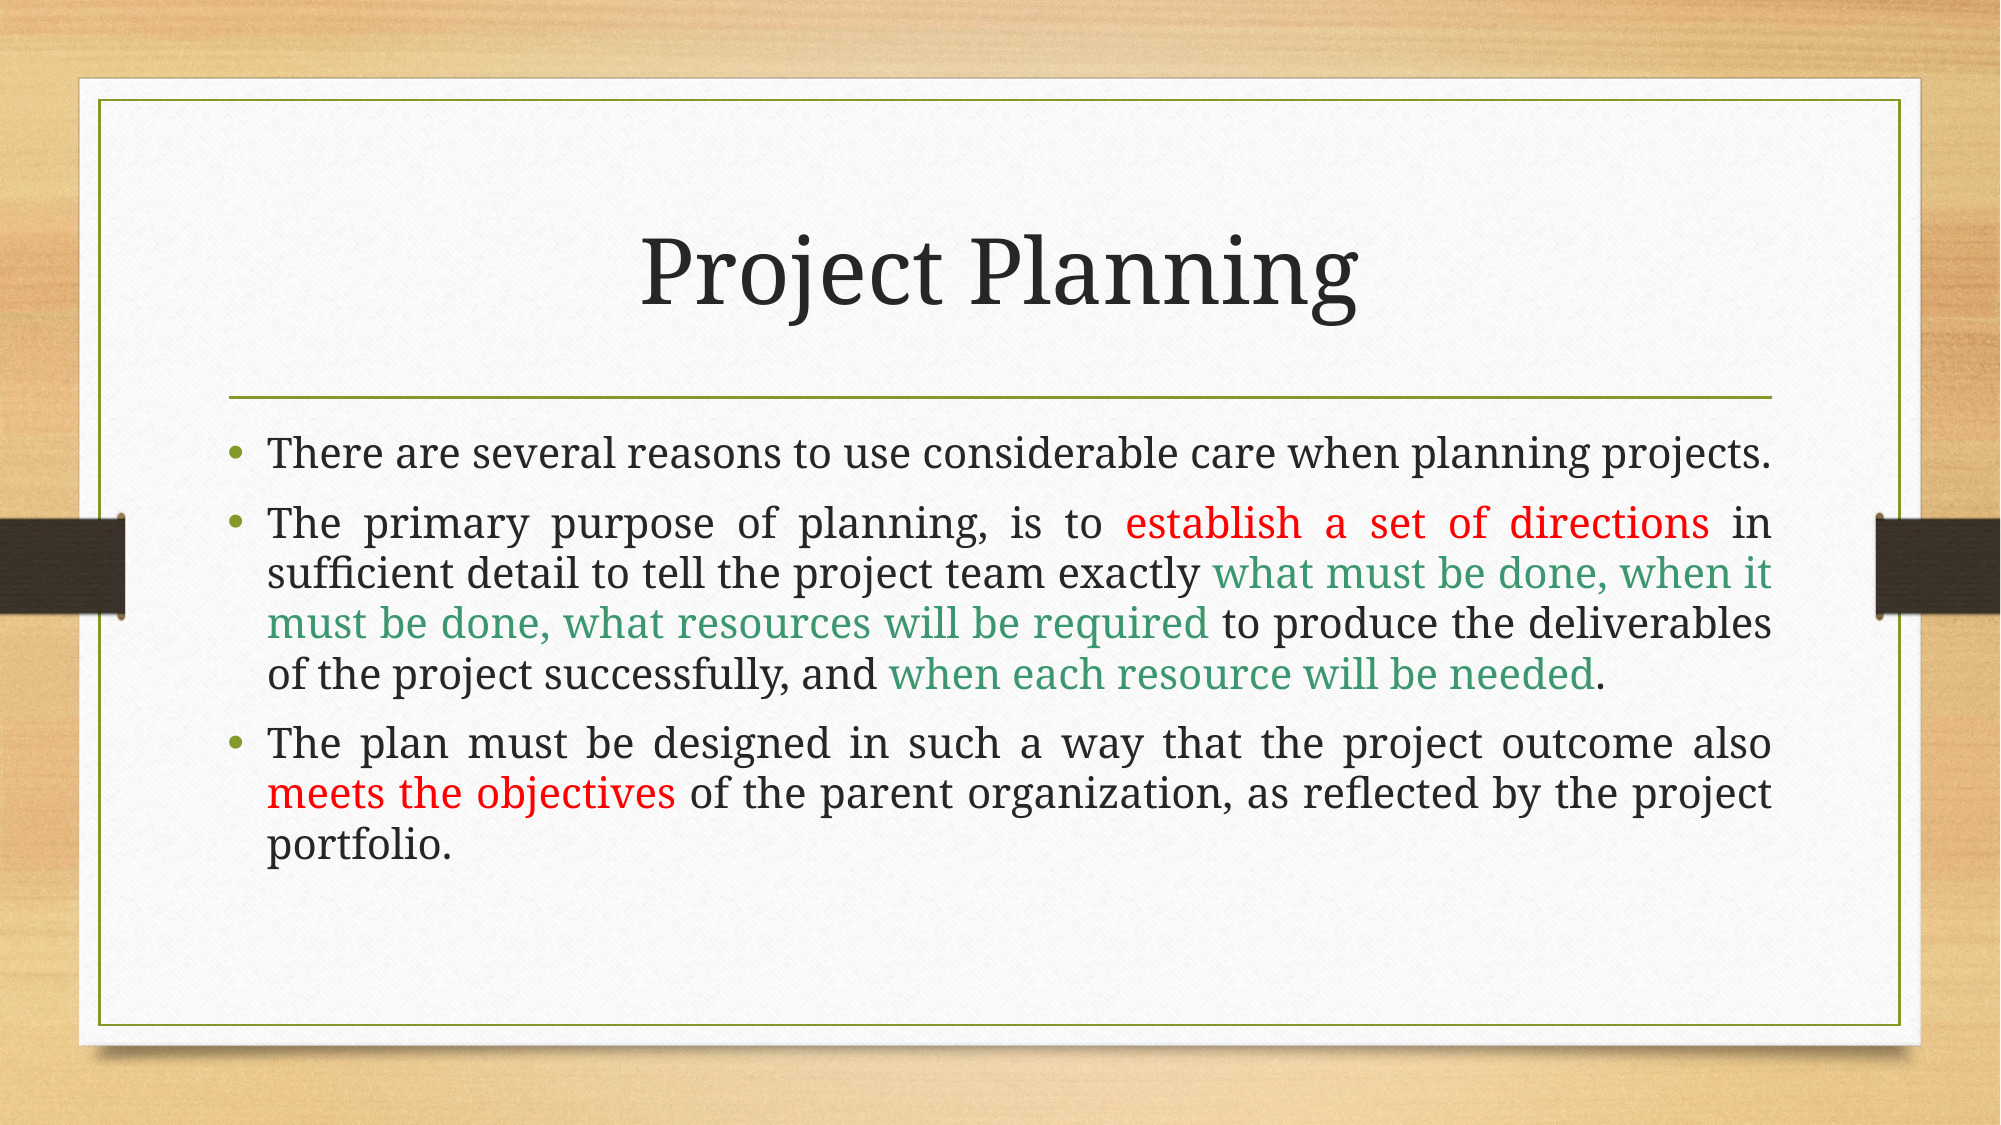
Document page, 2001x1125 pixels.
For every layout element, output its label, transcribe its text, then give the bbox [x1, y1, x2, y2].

list There are several reasons to use considerable care when planning projects. The primary purpose of planning, is to establish a set of directions in sufﬁcient detail to tell the project team exactly what must be done, when it must be done, what resources will be required to produce the deliverables of the project successfully, and when each resource will be needed. The plan must be designed in such a way that the project outcome also meets the objectives of the parent organization, as reﬂected by the project portfolio. [212, 419, 1788, 964]
title Project Planning [212, 161, 1788, 375]
picture [0, 0, 2001, 1125]
